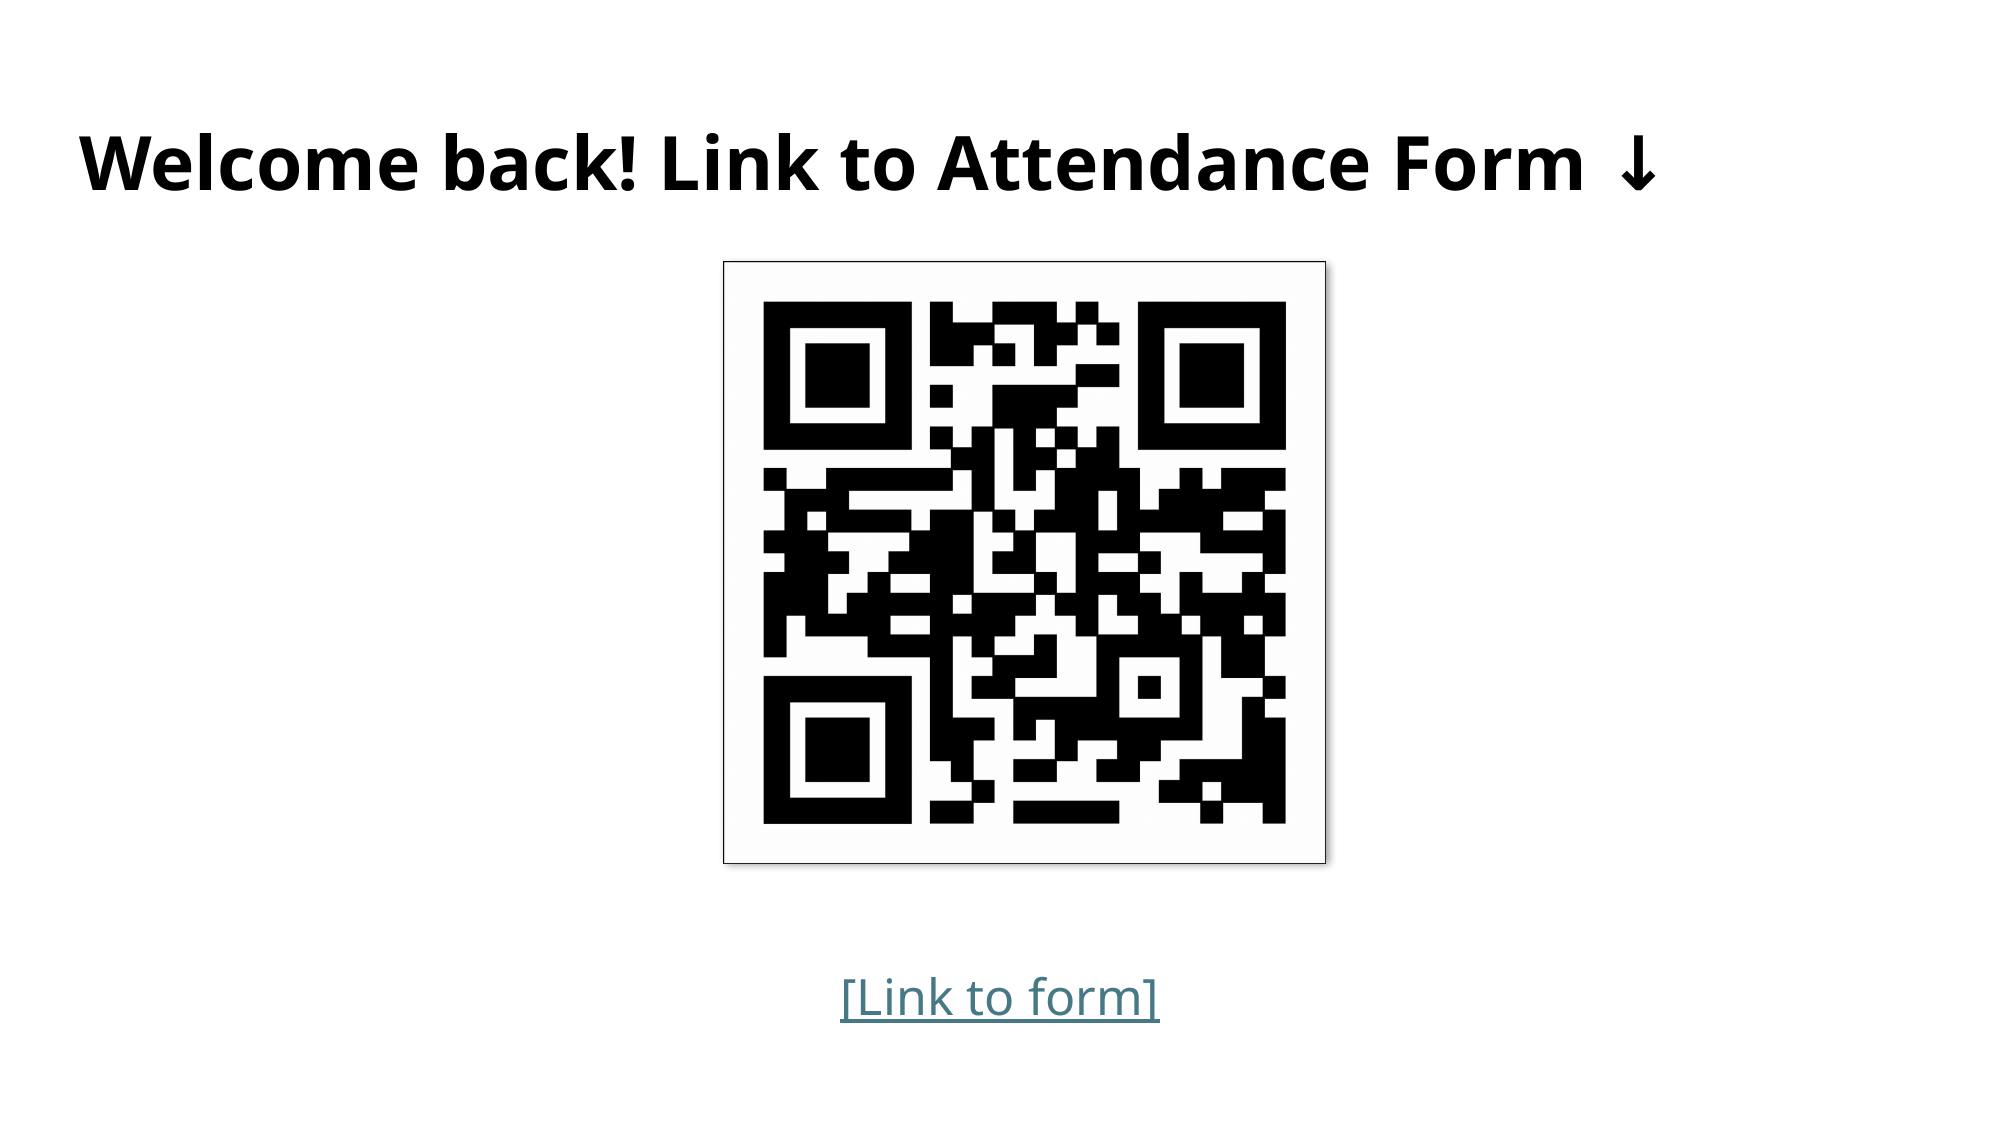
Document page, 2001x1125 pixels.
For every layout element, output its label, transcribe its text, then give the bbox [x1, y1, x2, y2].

title Welcome back! Link to Attendance Form ↓ [64, 103, 1936, 230]
text_box [Link to form] [691, 957, 1309, 1041]
picture [723, 261, 1326, 864]
